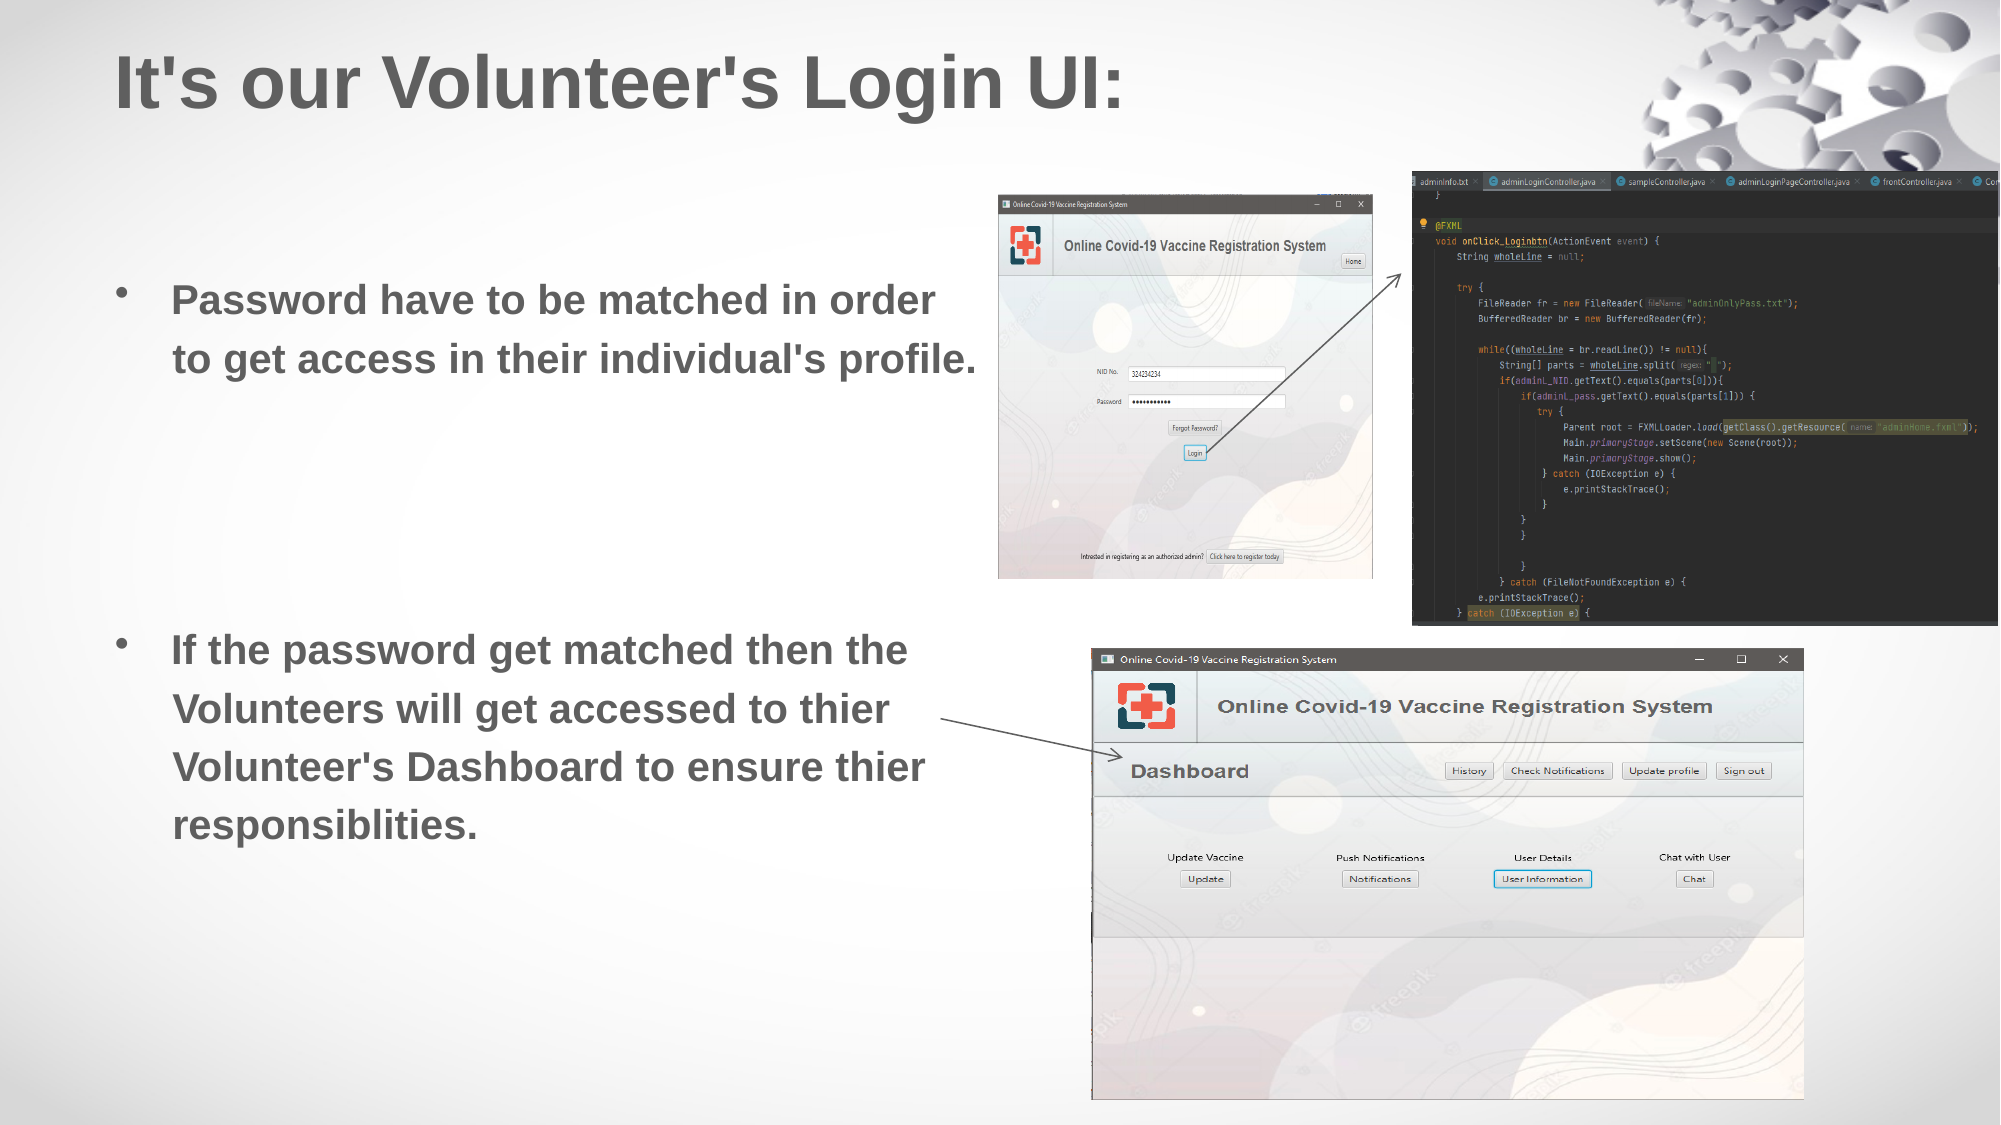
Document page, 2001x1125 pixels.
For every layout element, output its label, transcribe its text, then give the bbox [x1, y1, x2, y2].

picture [0, 0, 2000, 1125]
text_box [1206, 273, 1402, 453]
list Password have to be matched in order to get access in their individual's profile. If the password get matched then the Volunteers will get accessed to thier Volunteer's Dashboard to ensure thier responsiblities. [99, 265, 1901, 1006]
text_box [940, 718, 1123, 758]
title It's our Volunteer's Login UI: [99, 30, 1901, 127]
